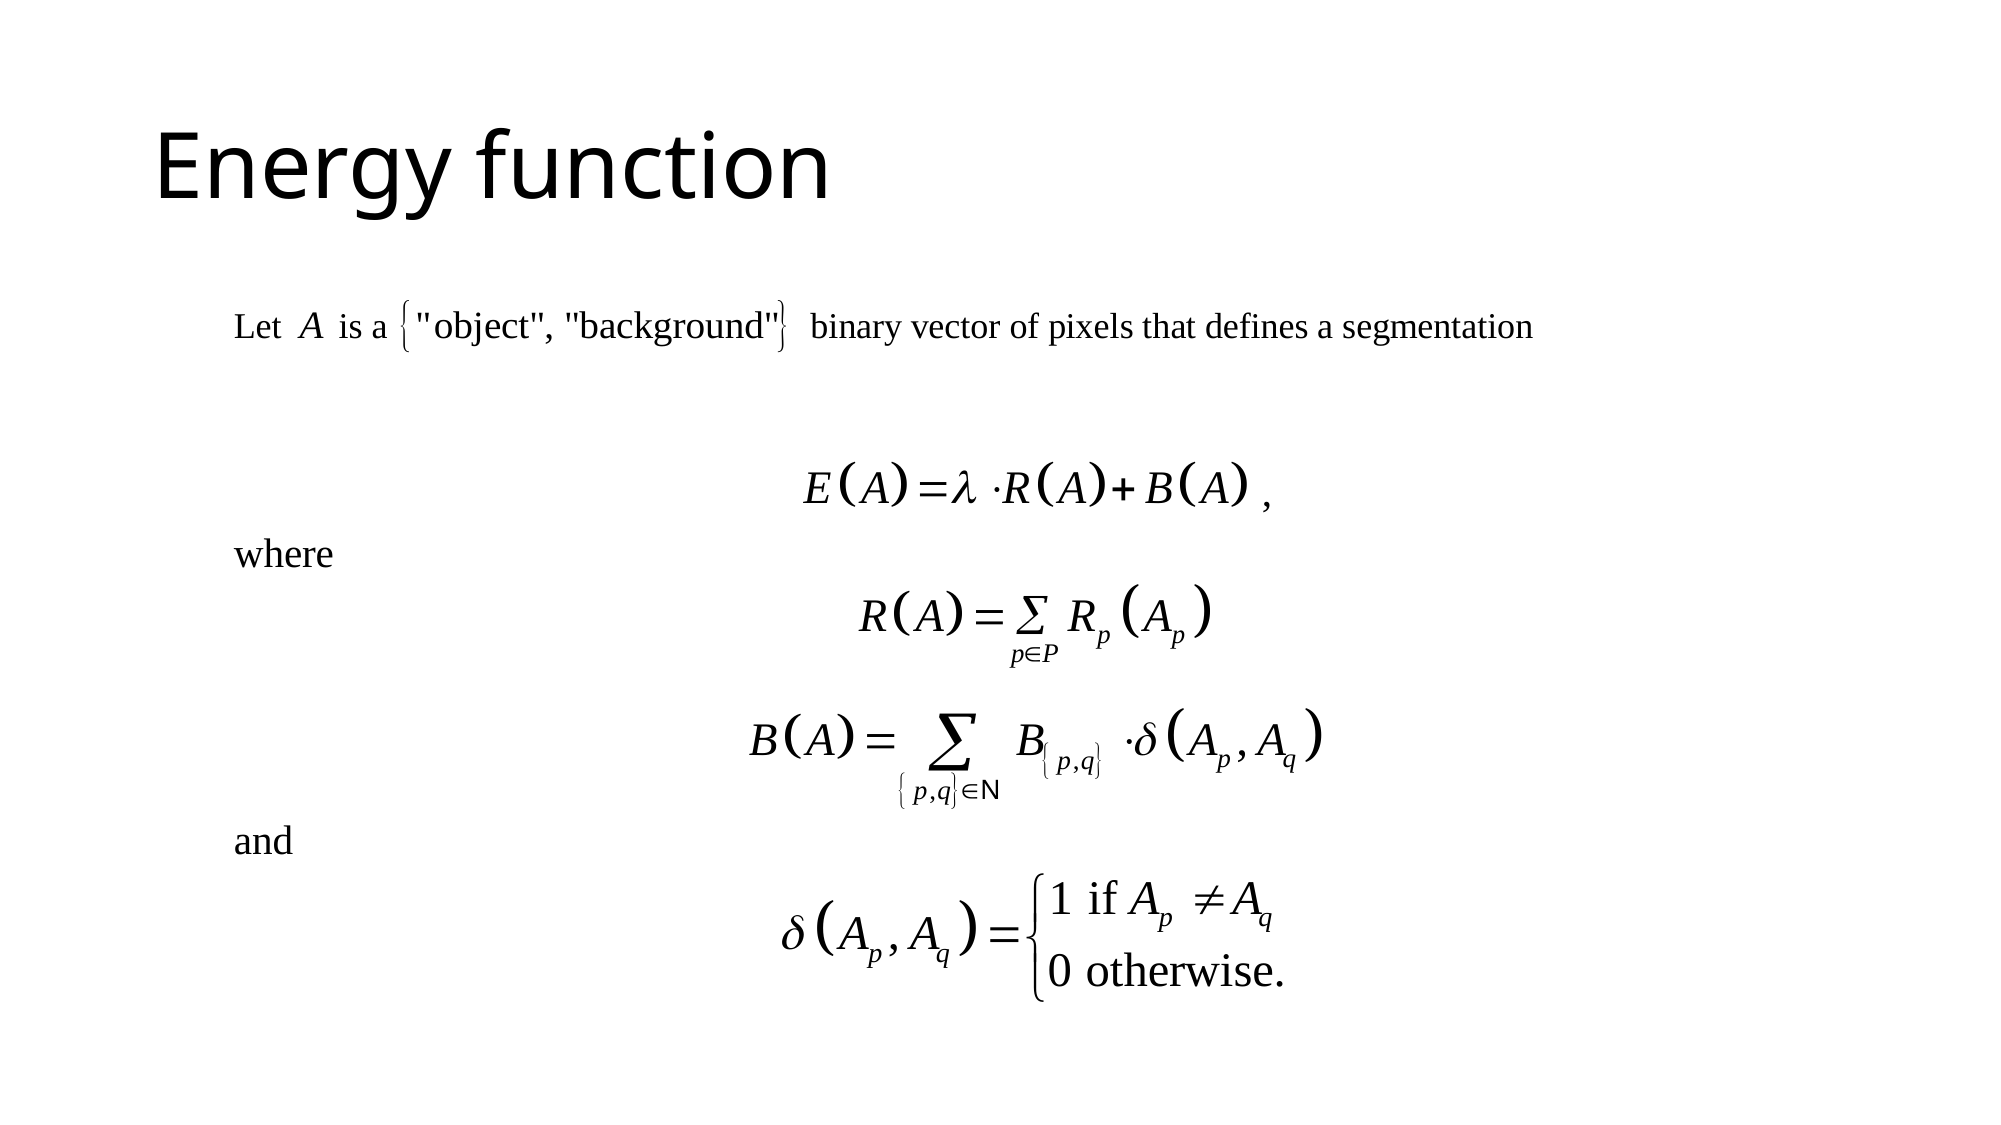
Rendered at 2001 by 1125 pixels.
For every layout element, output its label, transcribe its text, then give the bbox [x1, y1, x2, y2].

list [233, 452, 1844, 1010]
title Energy function [137, 59, 1863, 278]
picture [233, 277, 1767, 401]
